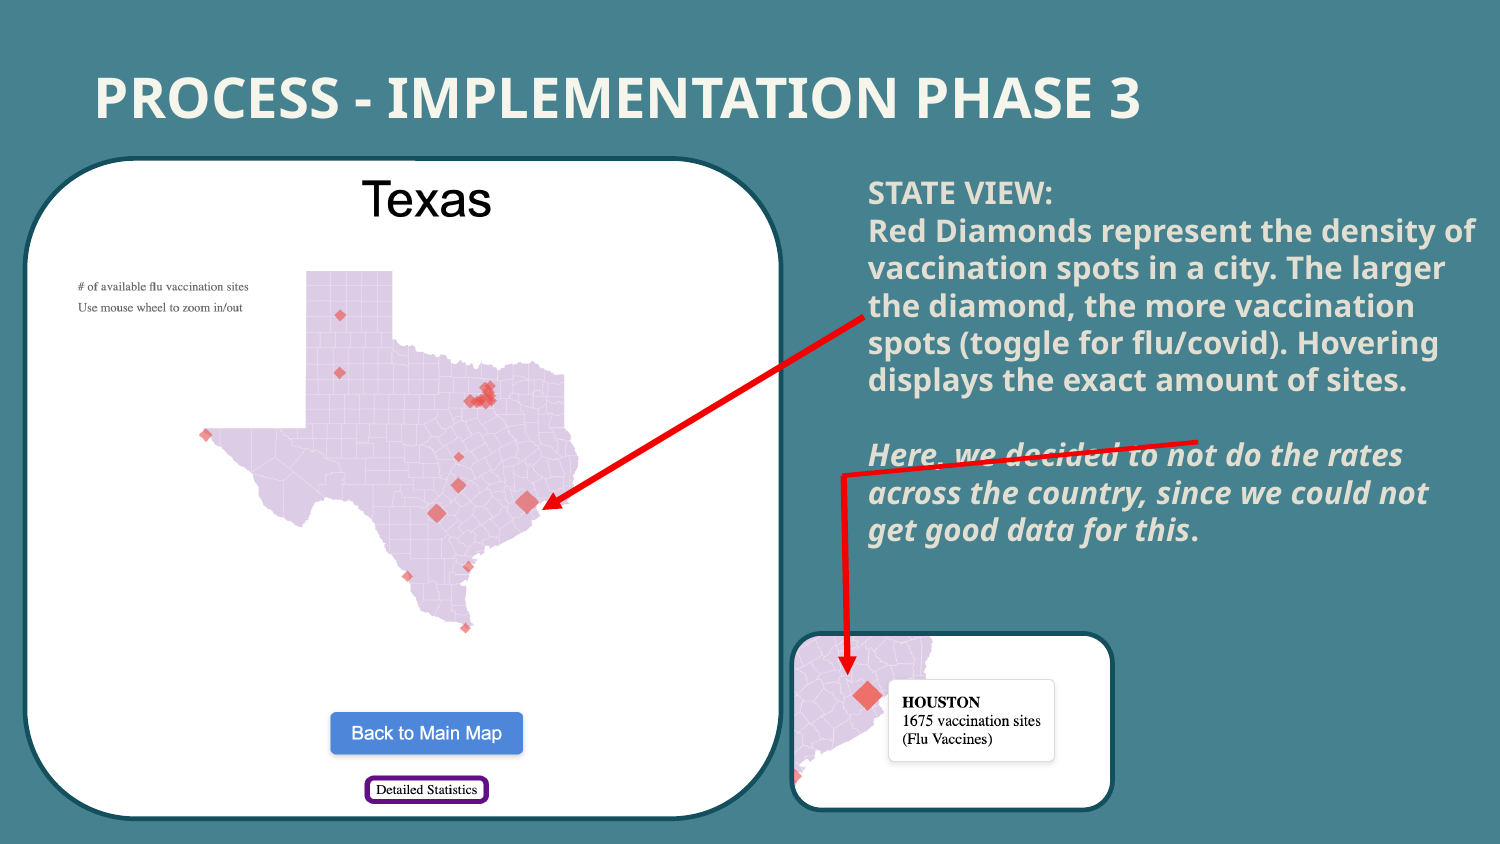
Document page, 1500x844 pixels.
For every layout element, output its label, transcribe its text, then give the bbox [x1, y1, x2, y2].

picture [24, 158, 782, 819]
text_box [541, 316, 865, 511]
picture [791, 633, 1113, 811]
text_box STATE VIEW: Red Diamonds represent the density of vaccination spots in a city. The larger the diamond, the more vaccination spots (toggle for flu/covid). Hovering displays the exact amount of sites. Here, we decided to not do the rates across the country, since we could not get good data for this. [852, 158, 1492, 245]
text_box PROCESS - IMPLEMENTATION PHASE 3 [78, 47, 1393, 134]
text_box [843, 483, 848, 676]
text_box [842, 441, 1199, 477]
